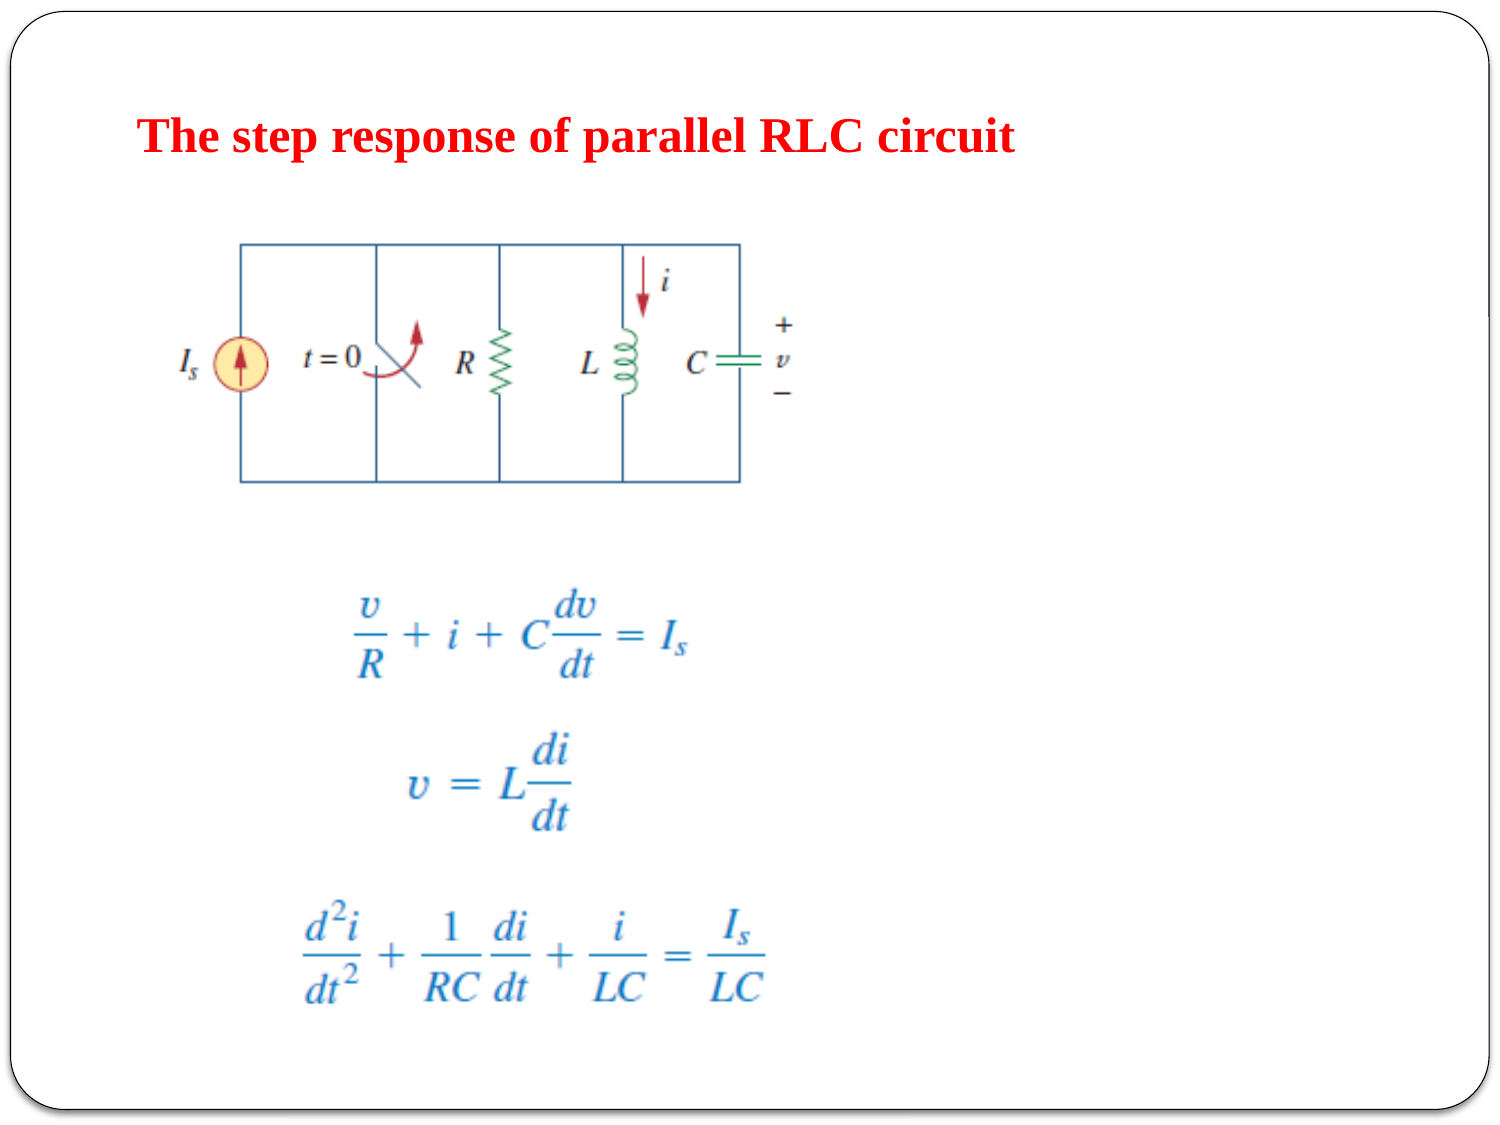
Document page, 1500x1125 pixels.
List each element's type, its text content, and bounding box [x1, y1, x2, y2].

picture [280, 878, 813, 1020]
picture [152, 234, 805, 494]
text_box The step response of parallel RLC circuit [121, 95, 1122, 171]
picture [386, 726, 599, 856]
picture [339, 573, 752, 704]
